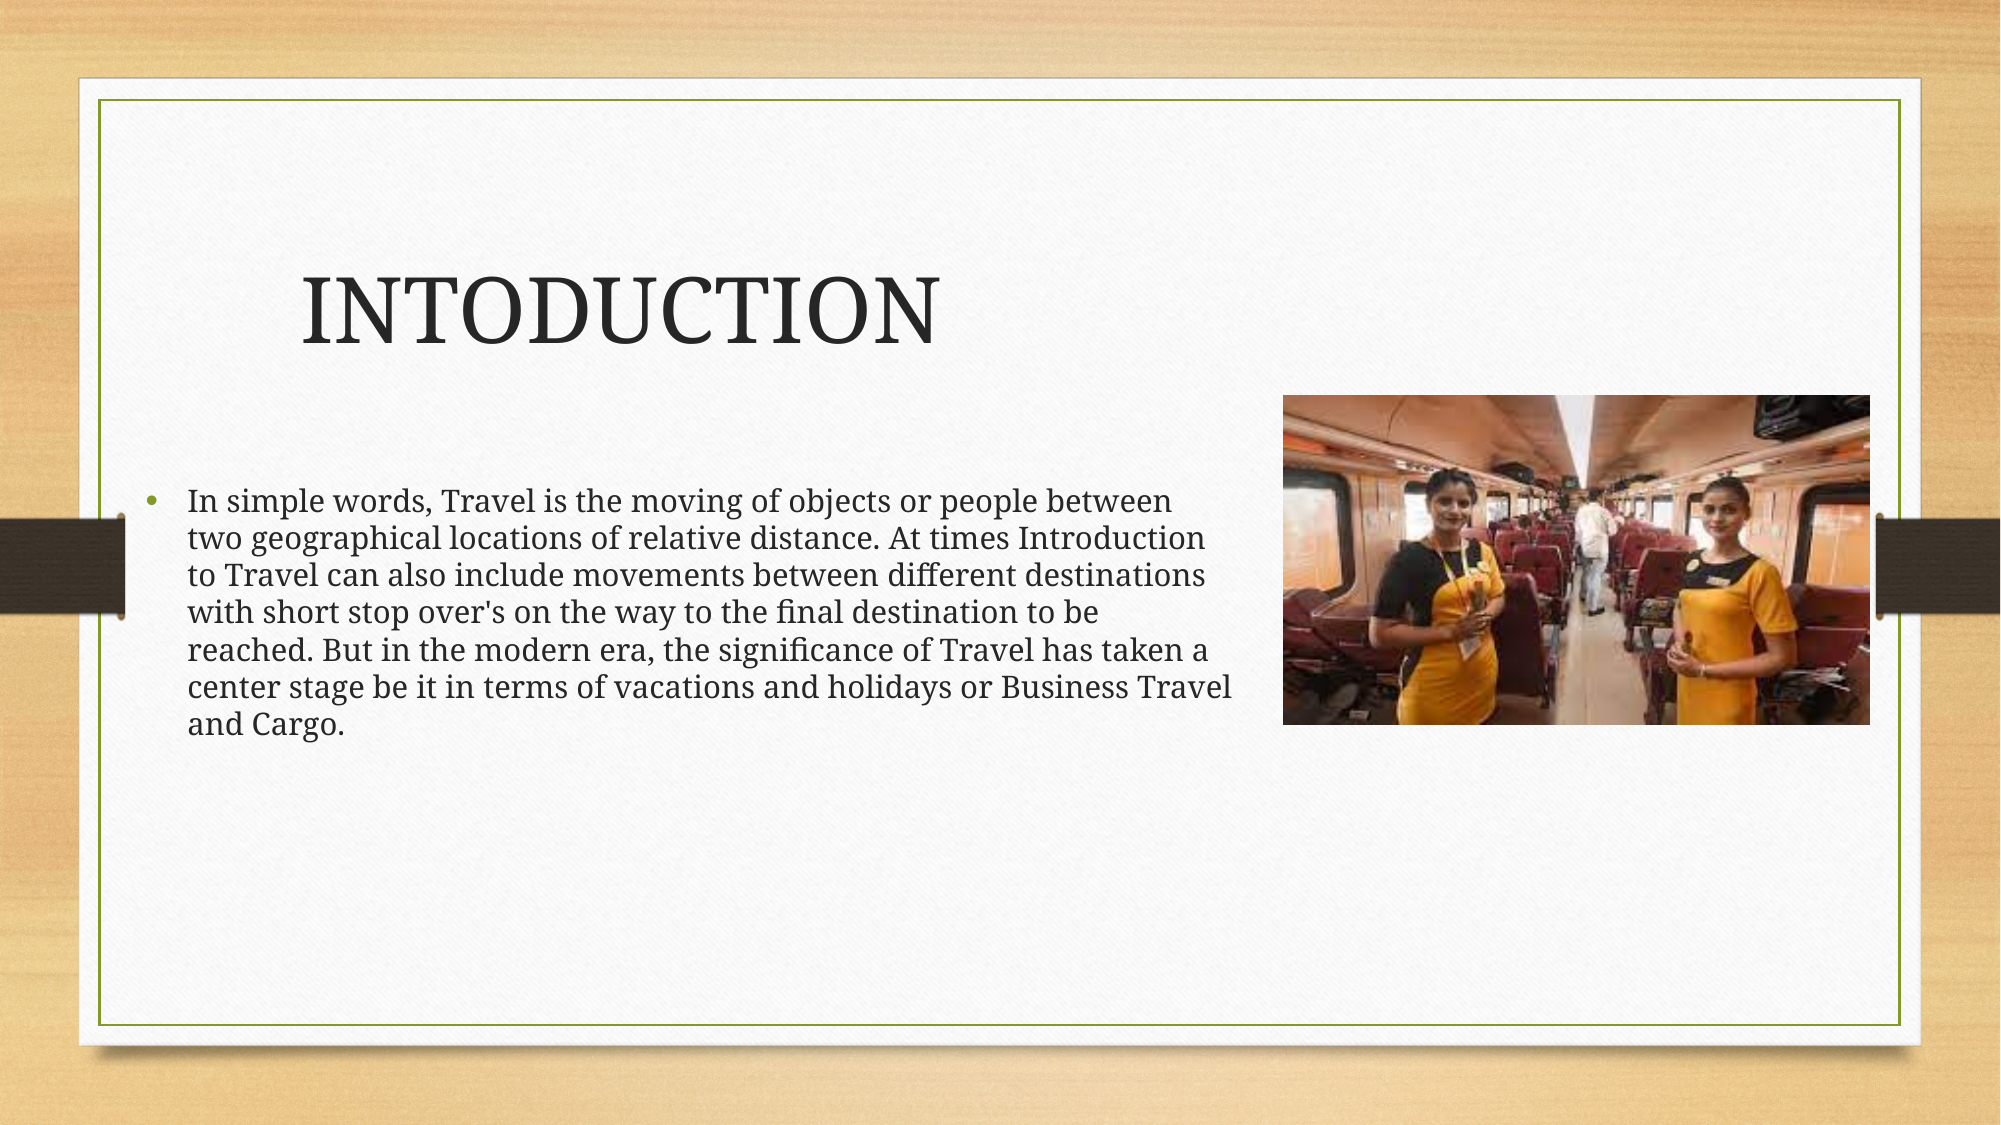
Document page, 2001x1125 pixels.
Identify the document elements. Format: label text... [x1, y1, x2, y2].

subtitle In simple words, Travel is the moving of objects or people between two geographical locations of relative distance. At times Introduction to Travel can also include movements between different destinations with short stop over's on the way to the final destination to be reached. But in the modern era, the significance of Travel has taken a center stage be it in terms of vacations and holidays or Business Travel and Cargo. [130, 473, 1249, 839]
title INTODUCTION [62, 182, 1181, 432]
picture [0, 0, 2001, 1125]
